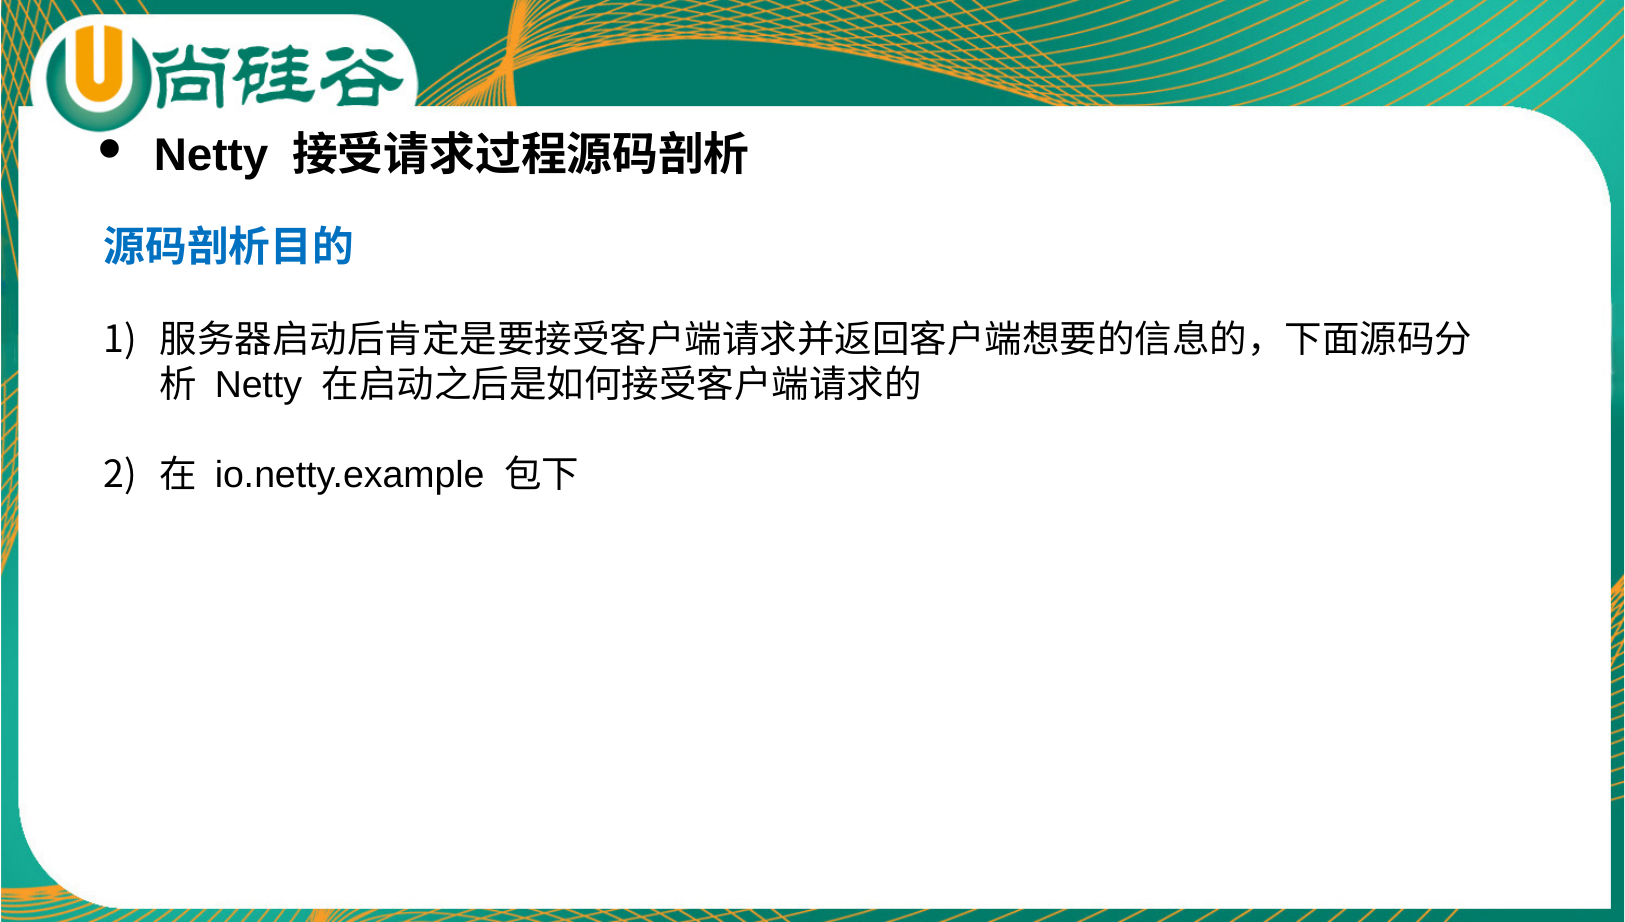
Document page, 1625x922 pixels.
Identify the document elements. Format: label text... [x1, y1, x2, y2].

picture [0, 0, 1625, 922]
text_box Netty 接受请求过程源码剖析 [82, 123, 1375, 188]
text_box 源码剖析目的 服务器启动后肯定是要接受客户端请求并返回客户端想要的信息的，下面源码分析 Netty 在启动之后是如何接受客户端请求的 在 io.netty.example 包下 [88, 212, 1521, 503]
